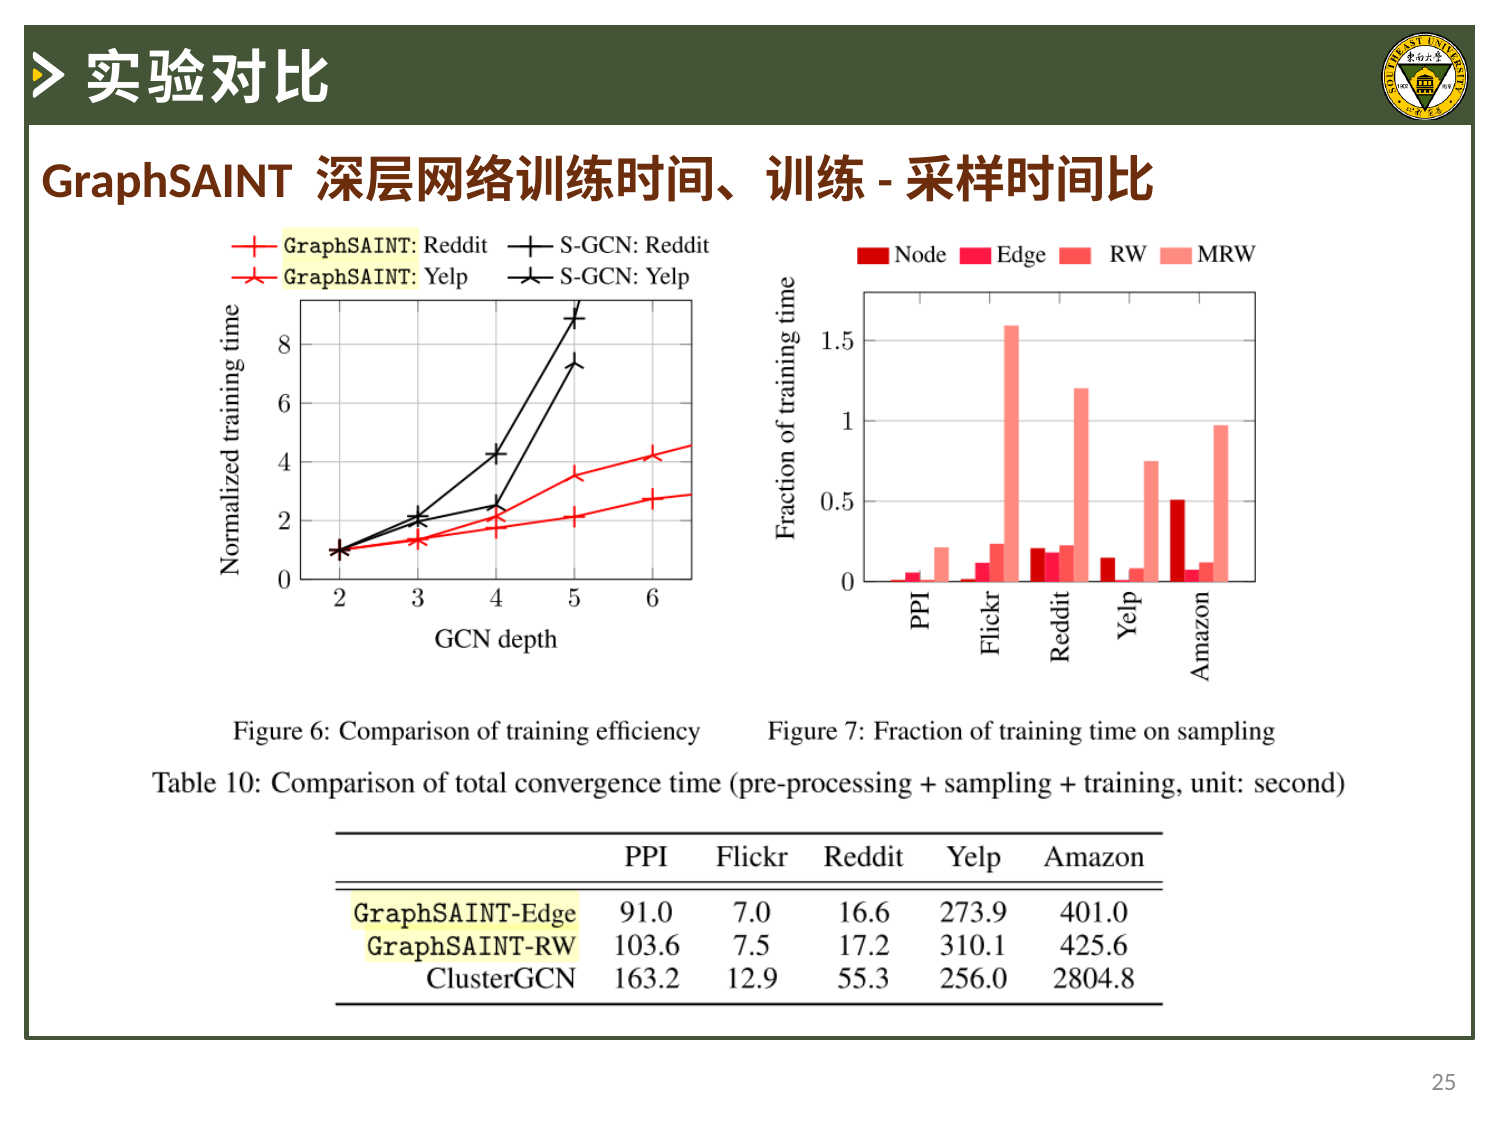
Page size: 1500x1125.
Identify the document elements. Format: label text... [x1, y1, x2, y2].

picture [135, 215, 1365, 1014]
slide_number 25 [1382, 1051, 1472, 1111]
picture [1381, 32, 1469, 120]
text_box GraphSAINT 深层网络训练时间、训练-采样时间比 [26, 139, 1216, 215]
text_box 实验对比 [70, 32, 605, 118]
